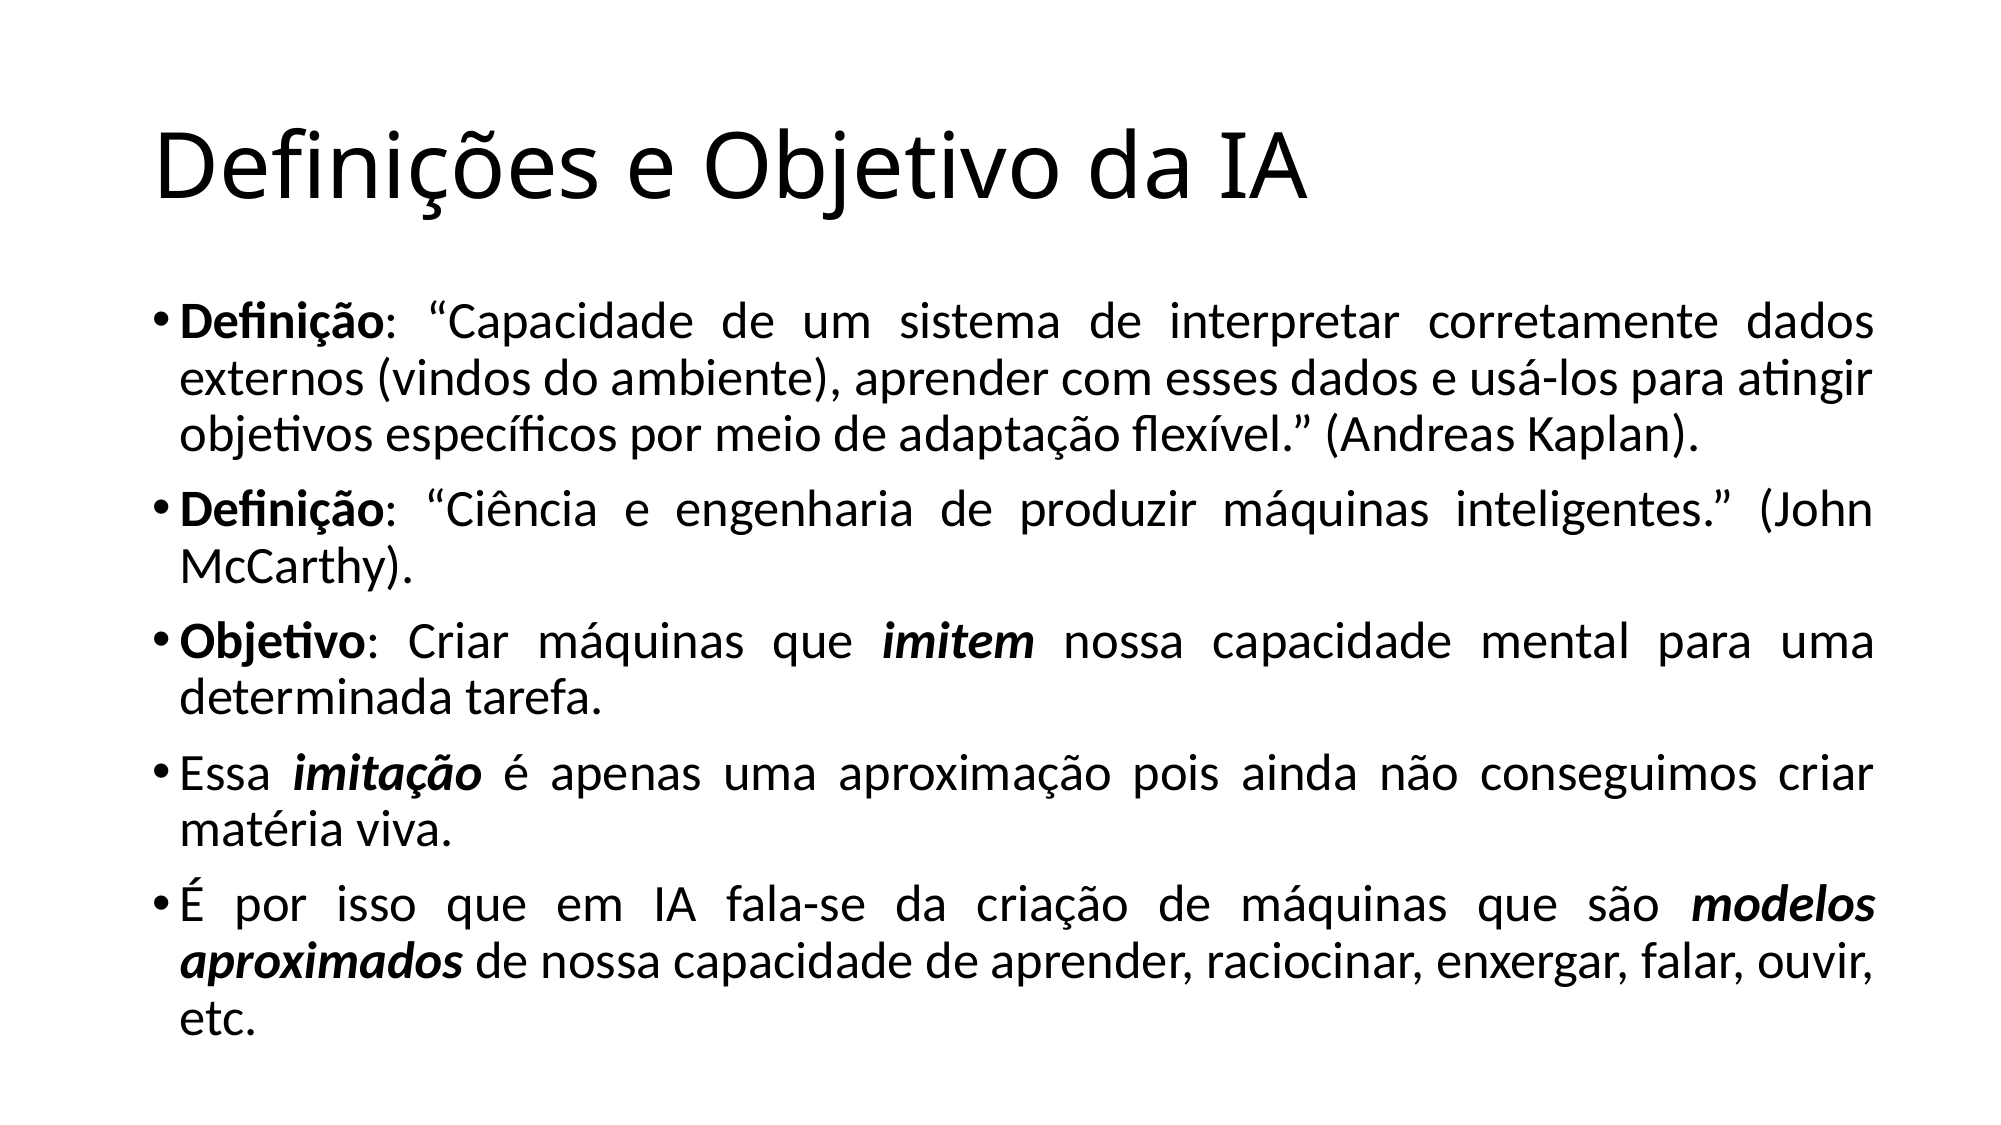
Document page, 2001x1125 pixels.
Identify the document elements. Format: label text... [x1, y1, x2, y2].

list Definição: “Capacidade de um sistema de interpretar corretamente dados externos (vindos do ambiente), aprender com esses dados e usá-los para atingir objetivos específicos por meio de adaptação flexível.” (Andreas Kaplan). Definição: “Ciência e engenharia de produzir máquinas inteligentes.” (John McCarthy). Objetivo: Criar máquinas que imitem nossa capacidade mental para uma determinada tarefa. Essa imitação é apenas uma aproximação pois ainda não conseguimos criar matéria viva. É por isso que em IA fala-se da criação de máquinas que são modelos aproximados de nossa capacidade de aprender, raciocinar, enxergar, falar, ouvir, etc. [137, 285, 1891, 1066]
title Definições e Objetivo da IA [137, 59, 1863, 278]
